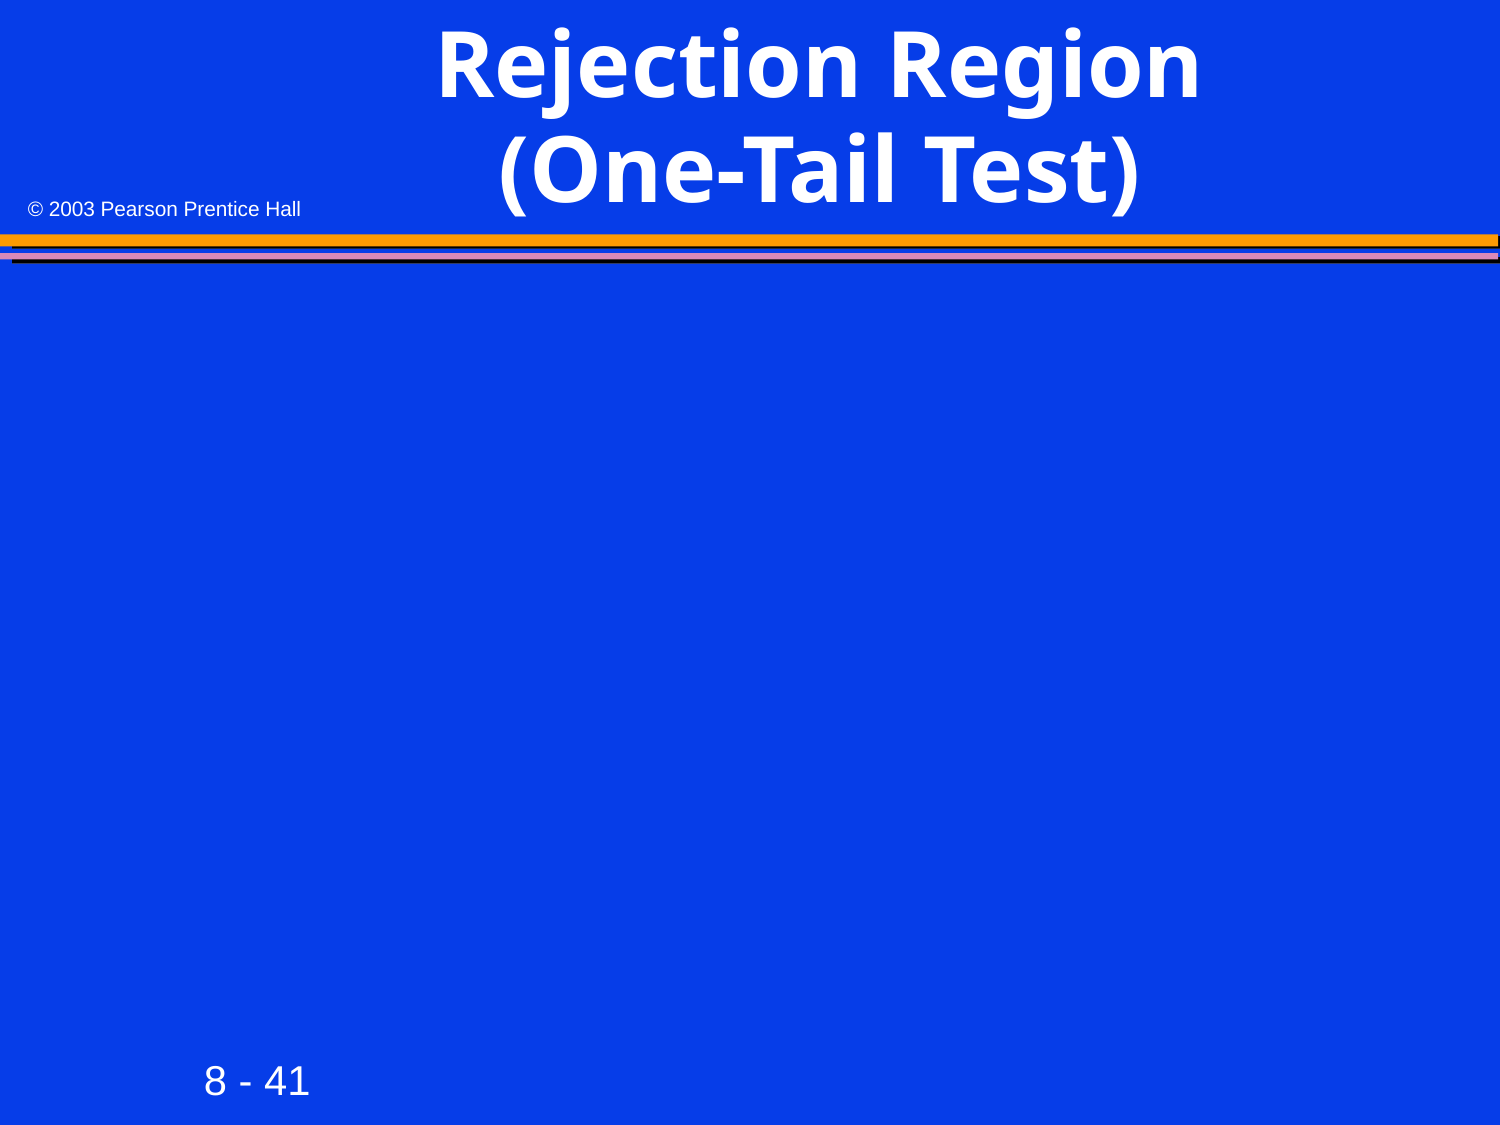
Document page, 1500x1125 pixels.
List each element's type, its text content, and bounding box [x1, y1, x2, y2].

title Rejection Region (One-Tail Test) [275, 24, 1388, 213]
